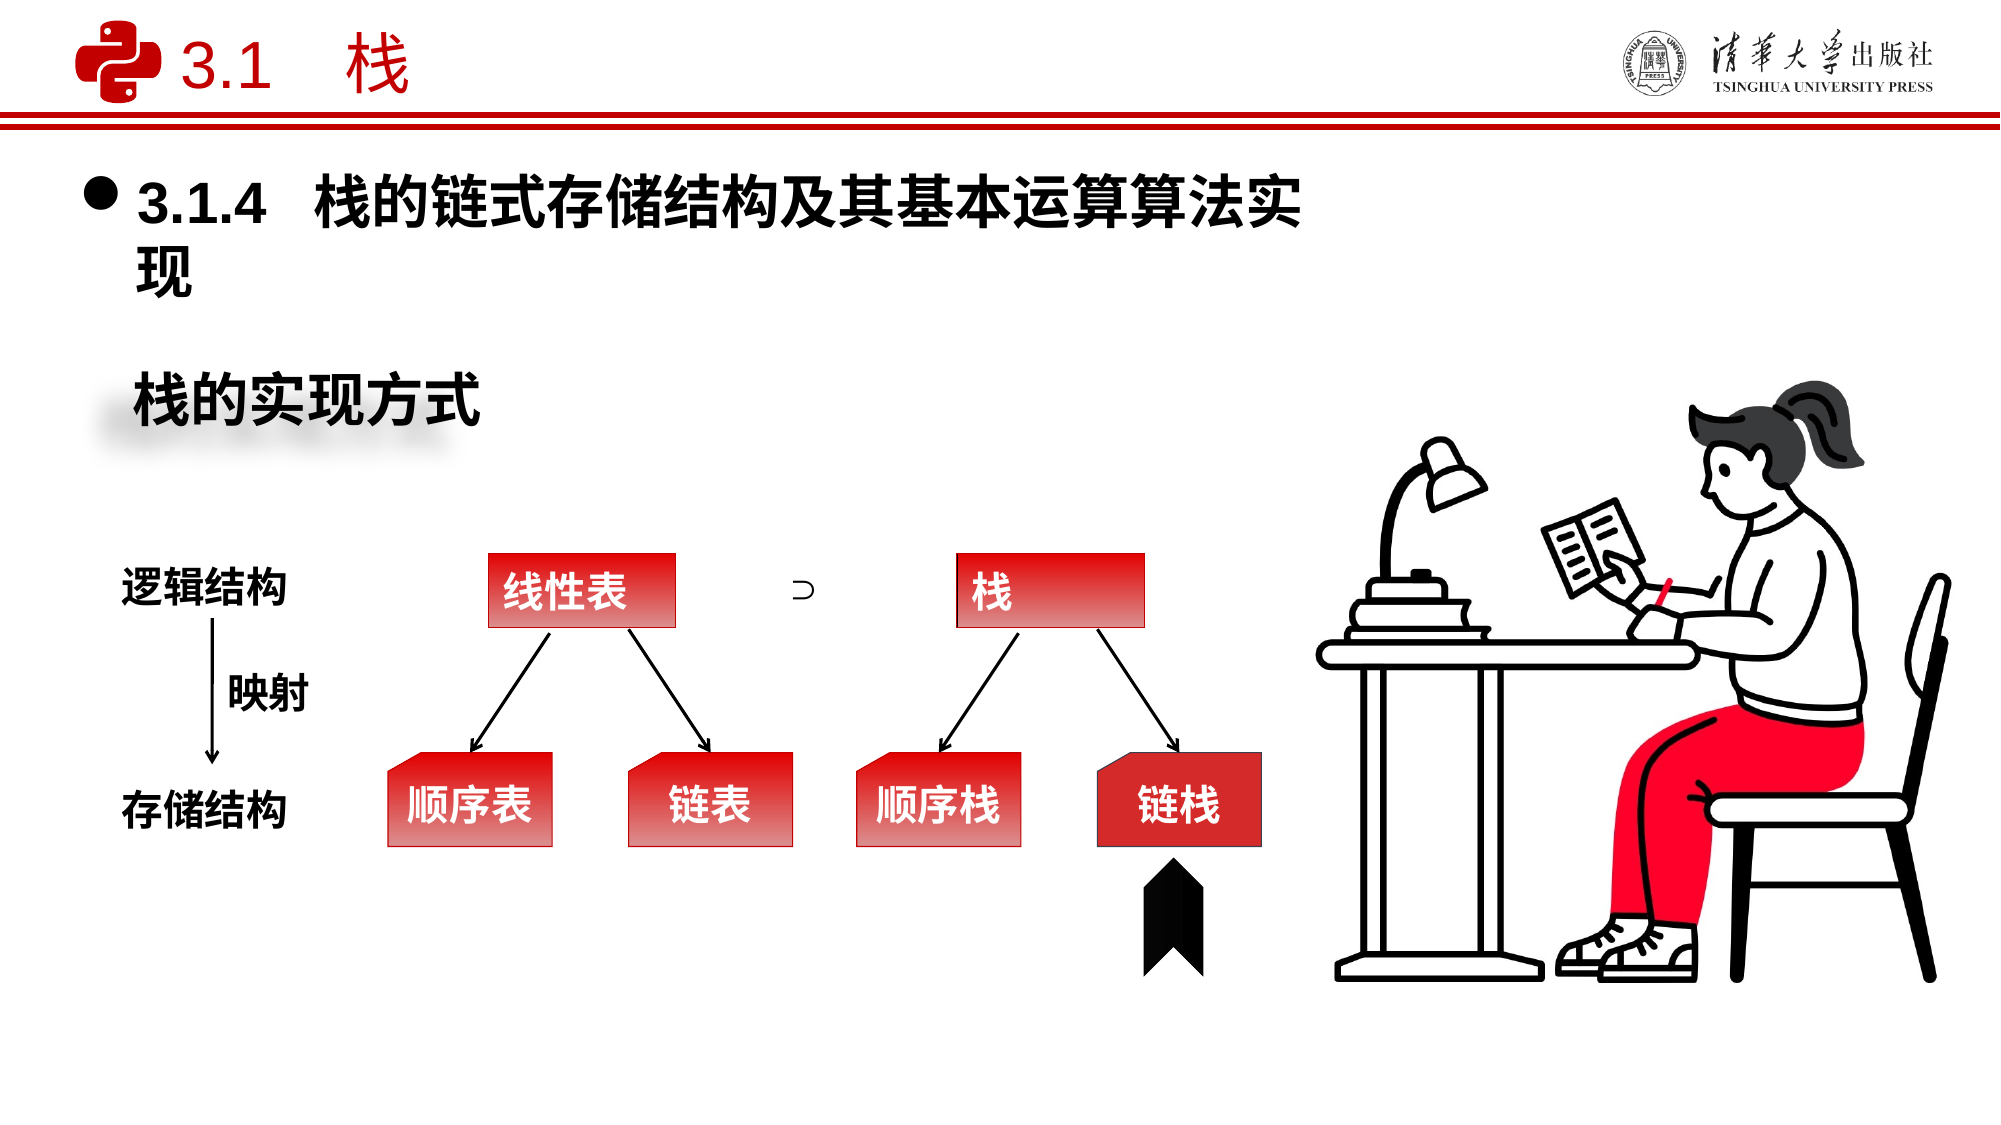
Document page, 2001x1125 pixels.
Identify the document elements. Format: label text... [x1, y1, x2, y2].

text_box 3.1.4 栈的链式存储结构及其基本运算算法实现 [64, 157, 1372, 313]
text_box 3.1 栈 [166, 14, 427, 110]
text_box 栈的实现方式 [117, 355, 655, 441]
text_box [106, 553, 1262, 847]
text_box [1143, 857, 1204, 977]
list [1290, 336, 1982, 1007]
